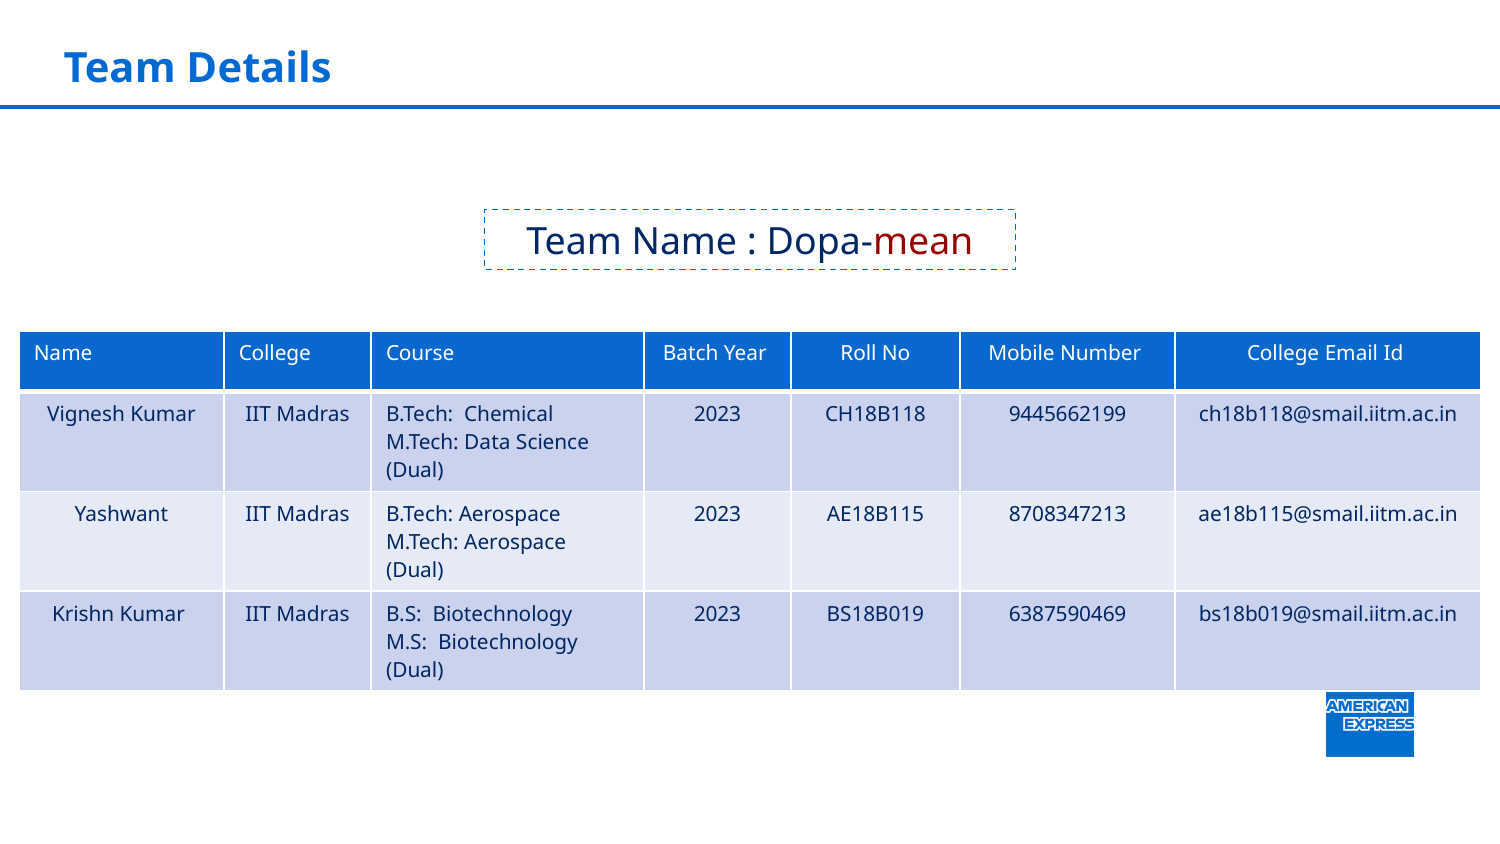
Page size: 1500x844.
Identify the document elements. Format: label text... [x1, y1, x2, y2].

table_cell ae18b115@smail.iitm.ac.in [1176, 492, 1480, 590]
table_cell AE18B115 [792, 492, 959, 590]
table_cell 9445662199 [961, 394, 1174, 491]
table_cell B.Tech: Aerospace M.Tech: Aerospace (Dual) [372, 492, 643, 590]
table_header Name [20, 332, 223, 389]
title Team Details [63, 49, 1414, 105]
table_header Roll No [792, 332, 959, 389]
table_cell 6387590469 [961, 592, 1174, 690]
table_cell BS18B019 [792, 592, 959, 690]
table_cell IIT Madras [225, 492, 370, 590]
table_header Batch Year [645, 332, 790, 389]
table_header Mobile Number [961, 332, 1174, 389]
table_cell ch18b118@smail.iitm.ac.in [1176, 394, 1480, 491]
table_cell B.S: Biotechnology M.S: Biotechnology (Dual) [372, 592, 643, 690]
table_cell Vignesh Kumar [20, 394, 223, 491]
table_cell Yashwant [20, 492, 223, 590]
table_cell 2023 [645, 492, 790, 590]
table_cell bs18b019@smail.iitm.ac.in [1176, 592, 1480, 690]
table_cell IIT Madras [225, 394, 370, 491]
table_cell 2023 [645, 592, 790, 690]
table_cell B.Tech: Chemical M.Tech: Data Science (Dual) [372, 394, 643, 491]
table_header Course [372, 332, 643, 389]
table_header College [225, 332, 370, 389]
table_cell 8708347213 [961, 492, 1174, 590]
text_box Team Name : Dopa-mean [484, 209, 1016, 270]
picture [1326, 692, 1414, 757]
table_cell 2023 [645, 394, 790, 491]
table_cell IIT Madras [225, 592, 370, 690]
table_cell Krishn Kumar [20, 592, 223, 690]
table_header College Email Id [1176, 332, 1480, 389]
table_cell CH18B118 [792, 394, 959, 491]
